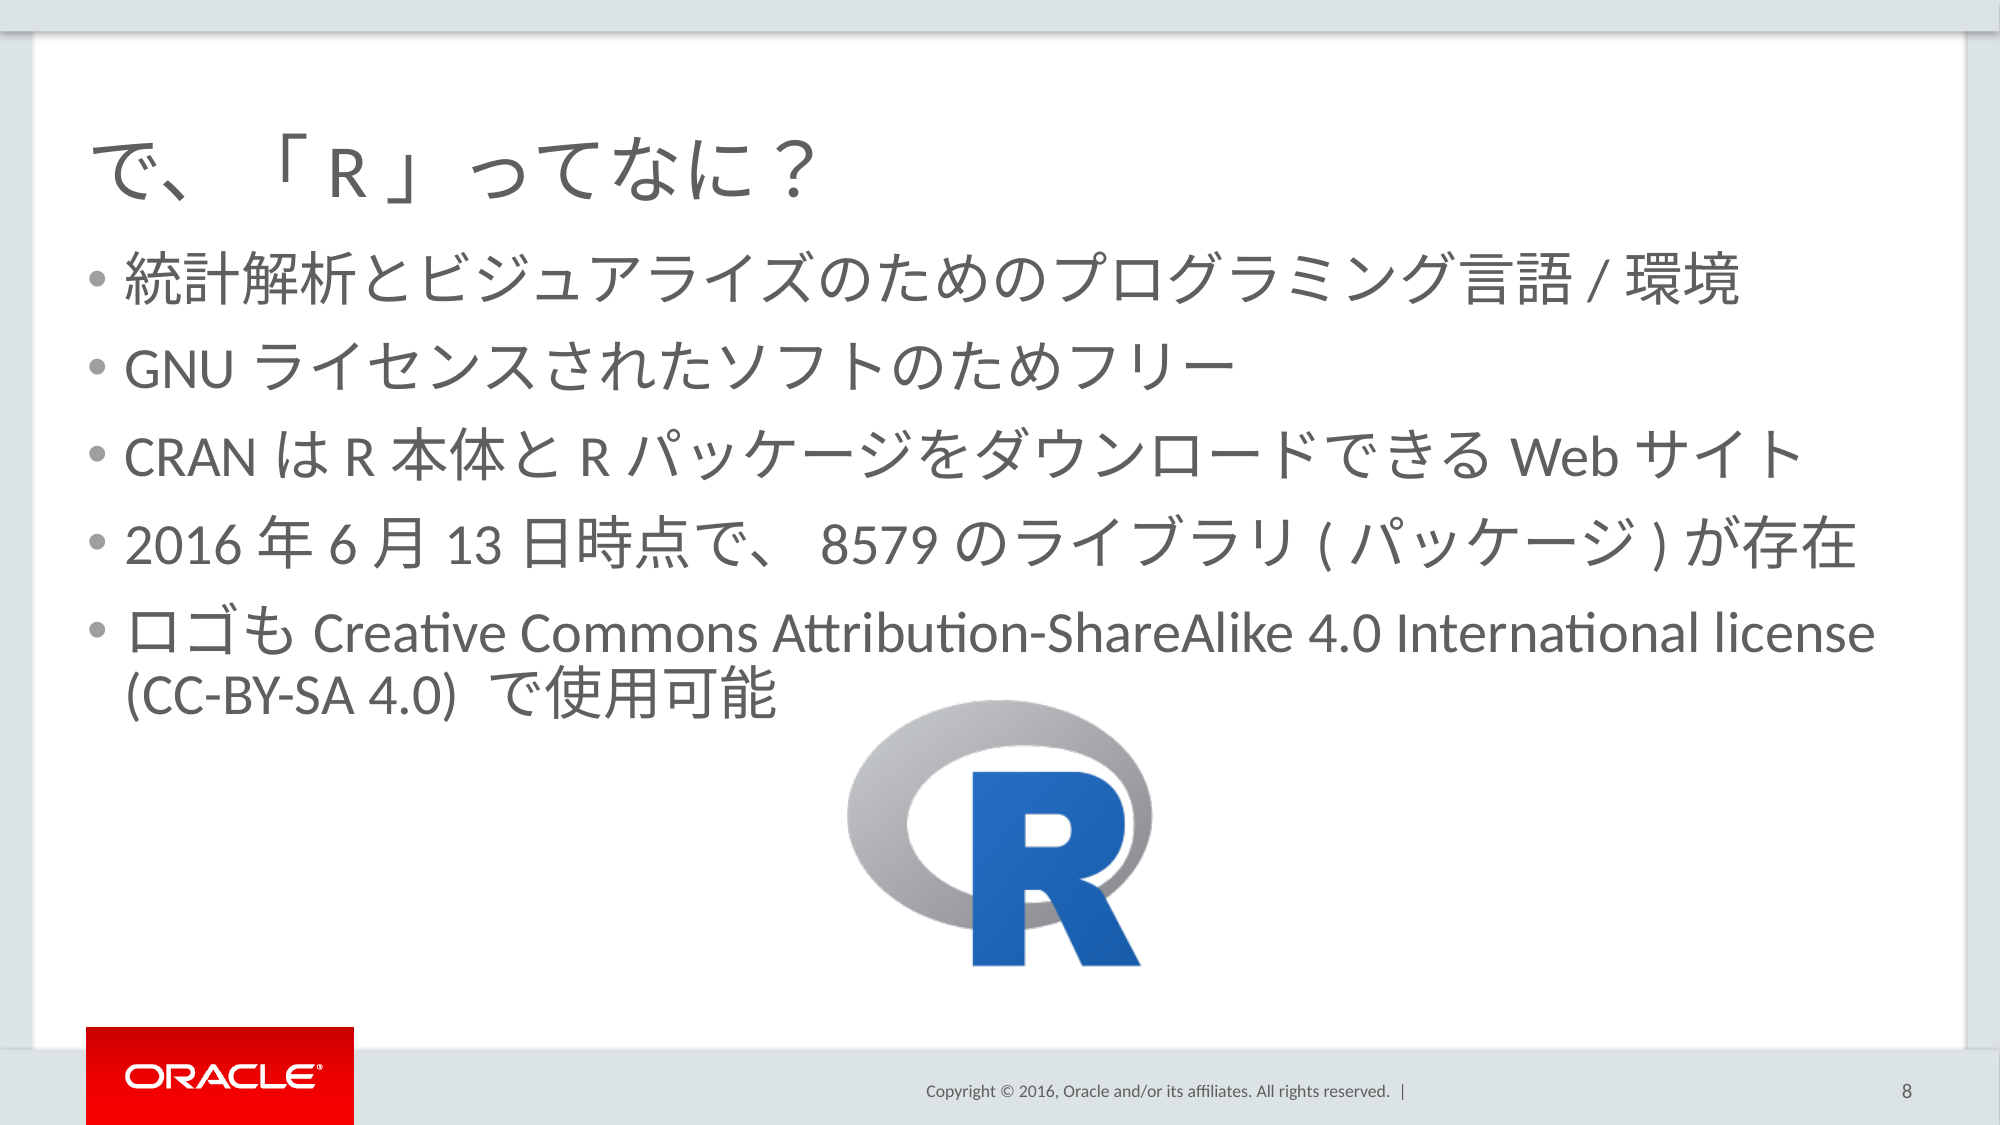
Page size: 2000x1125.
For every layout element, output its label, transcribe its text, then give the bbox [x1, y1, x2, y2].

slide_number 8 [1849, 1075, 1913, 1106]
title で、「R」ってなに？ [87, 66, 1913, 213]
picture [86, 1027, 354, 1125]
list 統計解析とビジュアライズのためのプログラミング言語/環境 GNUライセンスされたソフトのためフリー CRANはR本体とRパッケージをダウンロードできるWebサイト 2016年6月13日時点で、8579のライブラリ(パッケージ)が存在 ロゴもCreative Commons Attribution-ShareAlike 4.0 International license (CC-BY-SA 4.0) で使用可能 [87, 249, 1913, 975]
picture [846, 699, 1153, 968]
